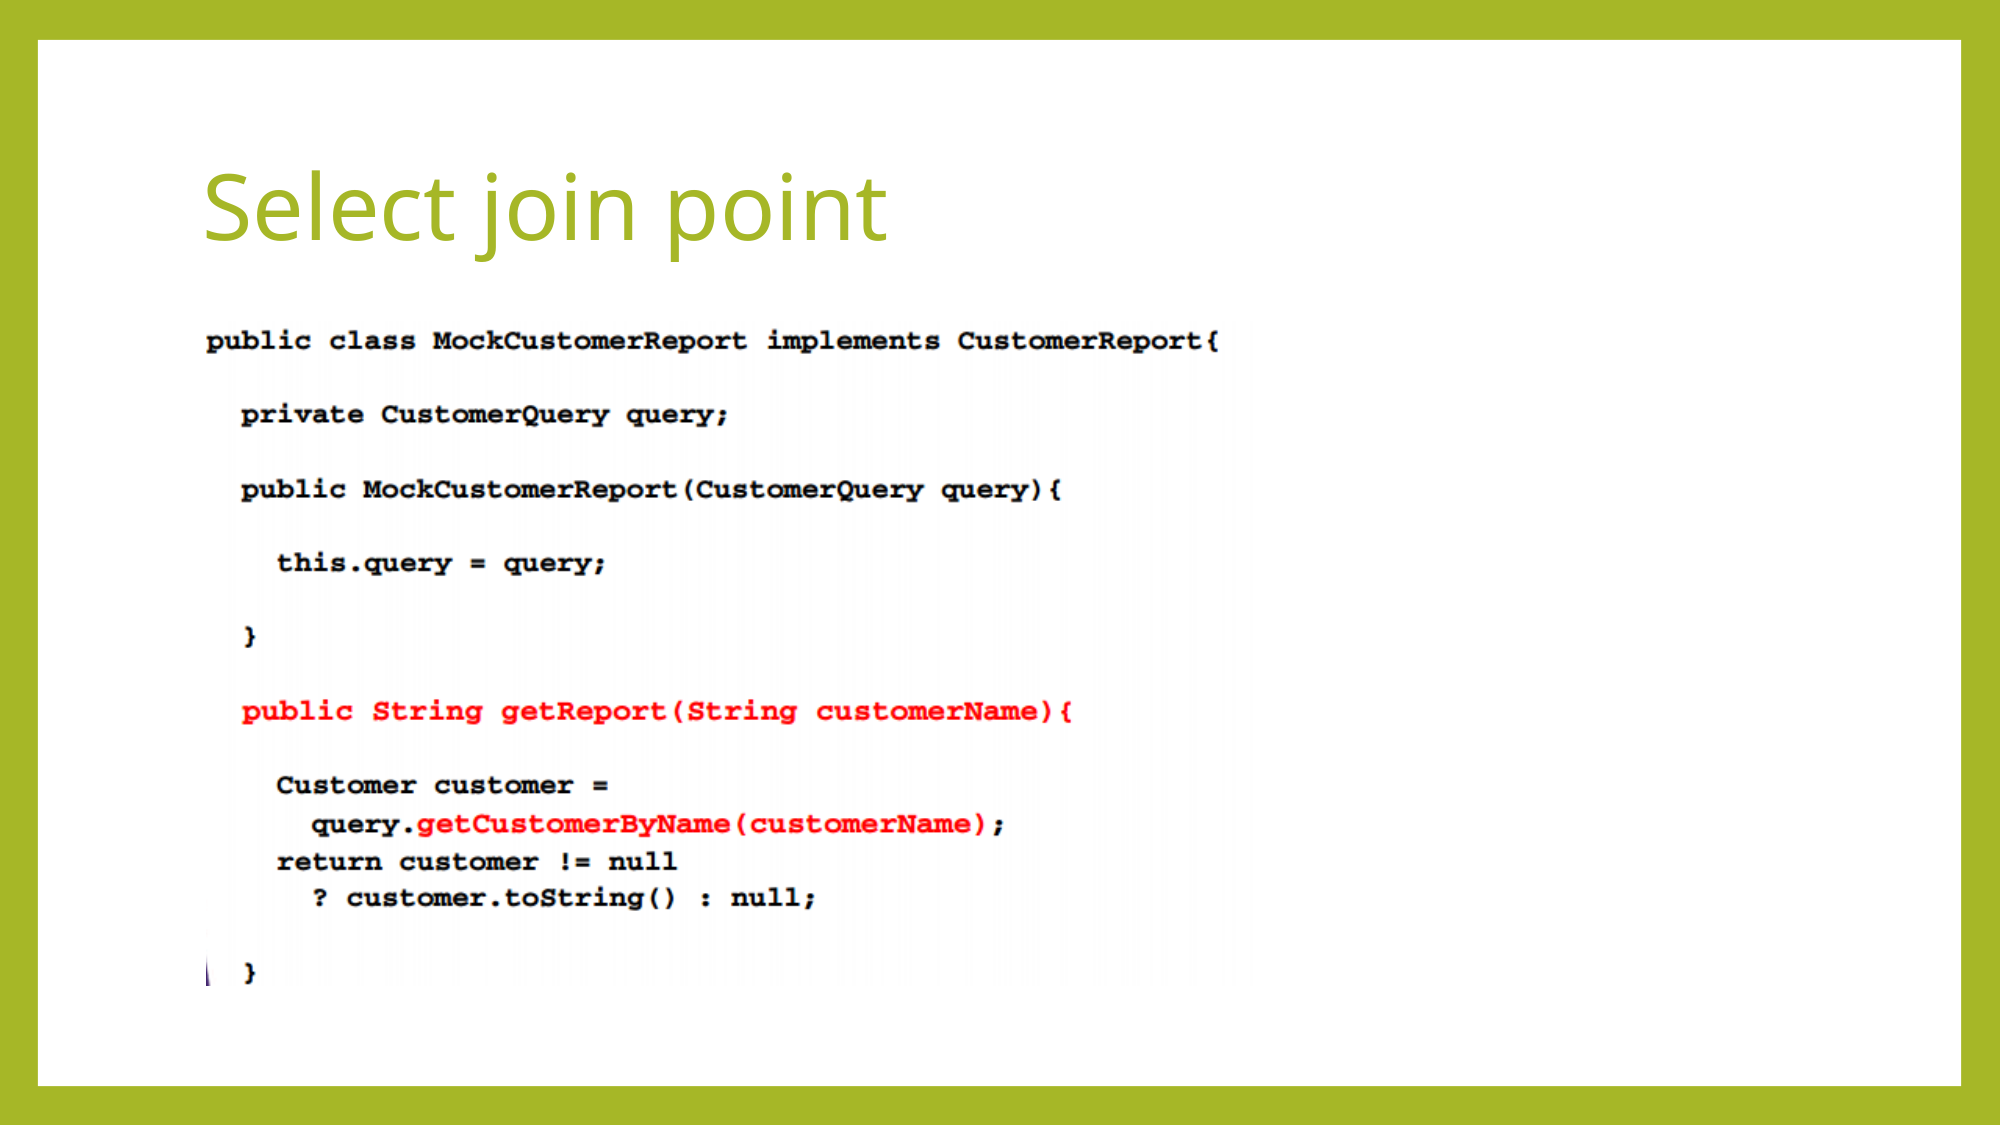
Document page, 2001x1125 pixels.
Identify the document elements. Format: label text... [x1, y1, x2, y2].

title Select join point [187, 99, 1808, 323]
picture [206, 320, 1257, 986]
